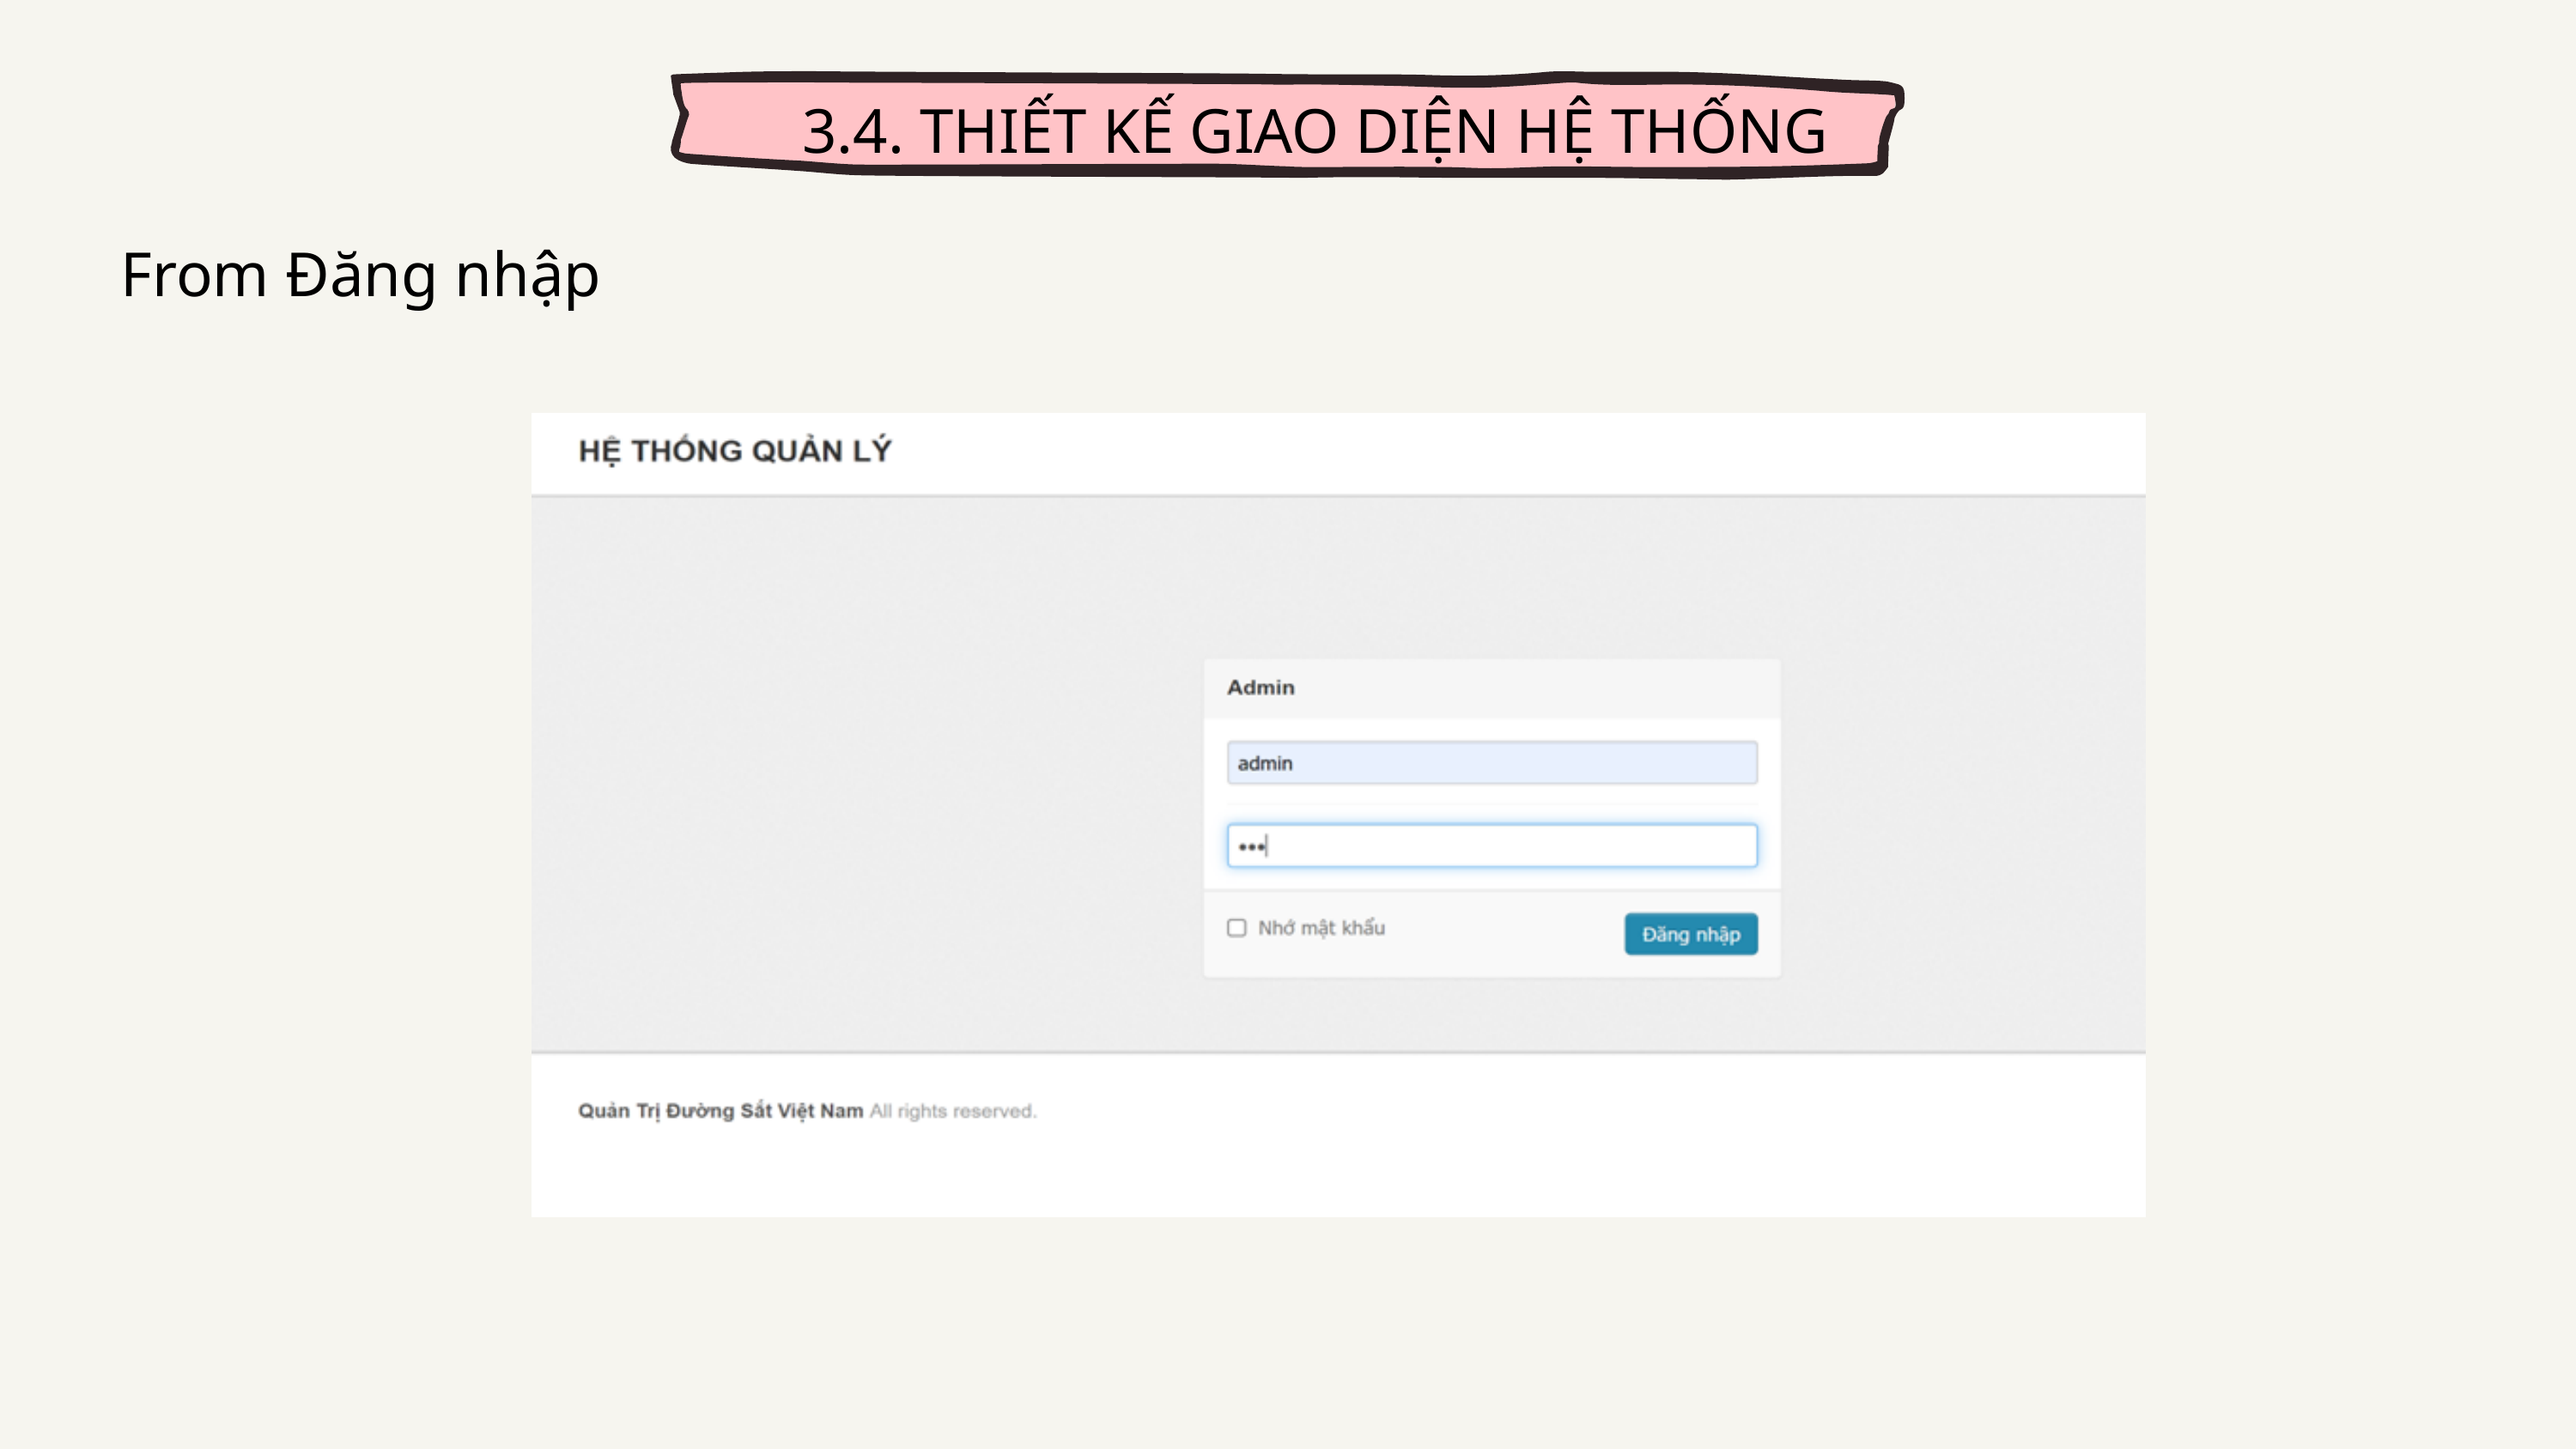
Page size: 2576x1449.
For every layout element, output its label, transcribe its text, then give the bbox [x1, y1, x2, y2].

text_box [670, 70, 1906, 180]
text_box From Đăng nhập [117, 223, 606, 309]
picture [531, 413, 2146, 1218]
